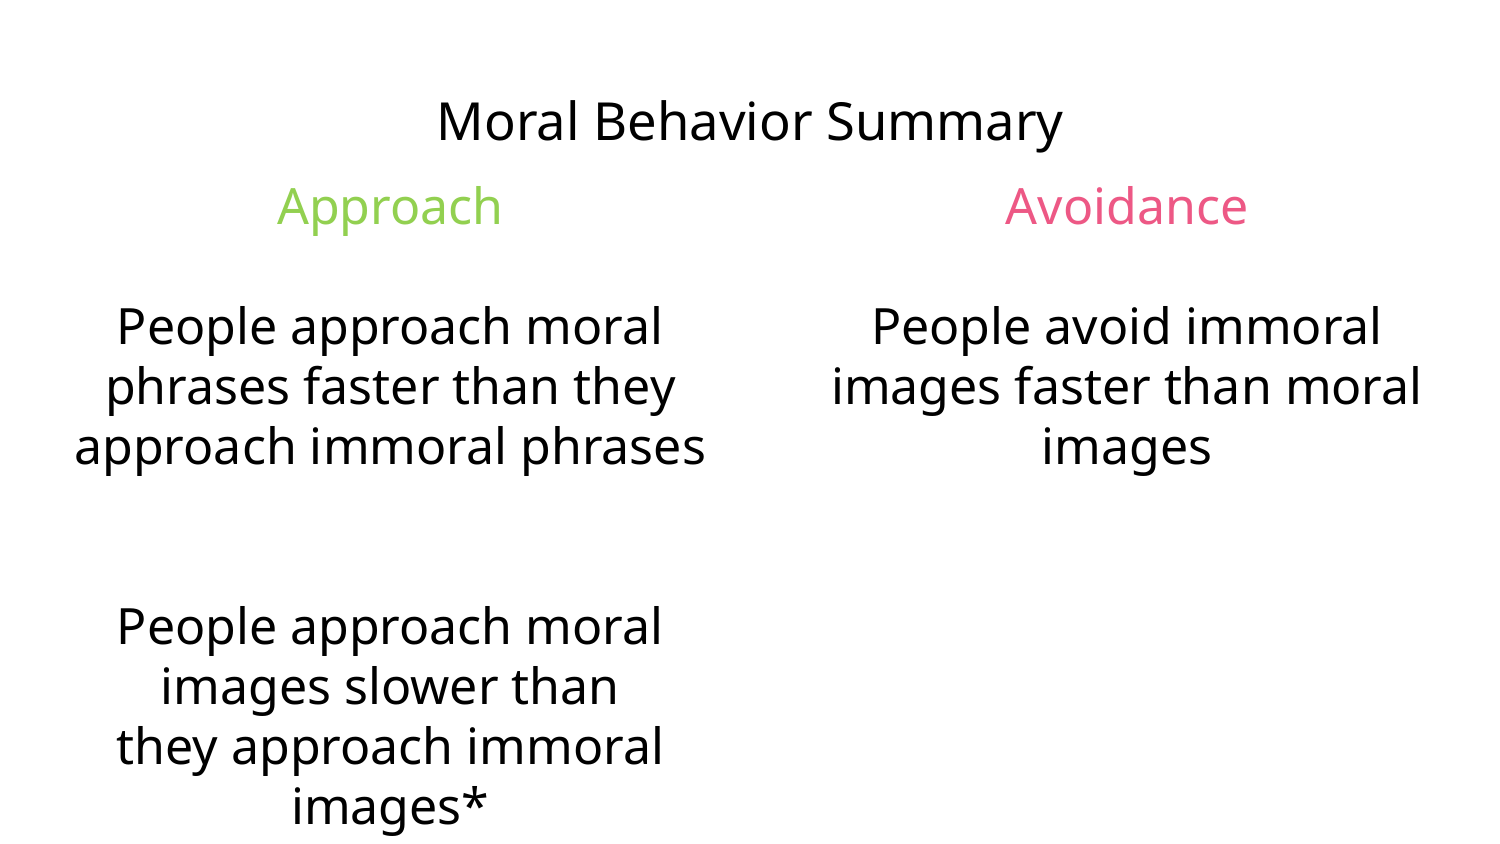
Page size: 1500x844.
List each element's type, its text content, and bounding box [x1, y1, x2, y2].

title Moral Behavior Summary [51, 72, 1450, 166]
text_box Approach People approach moral phrases faster than they approach immoral phrases​ ​ People approach moral images slower than they approach immoral images* [41, 167, 739, 843]
text_box Avoidance People avoid immoral images faster than moral images [798, 167, 1457, 483]
